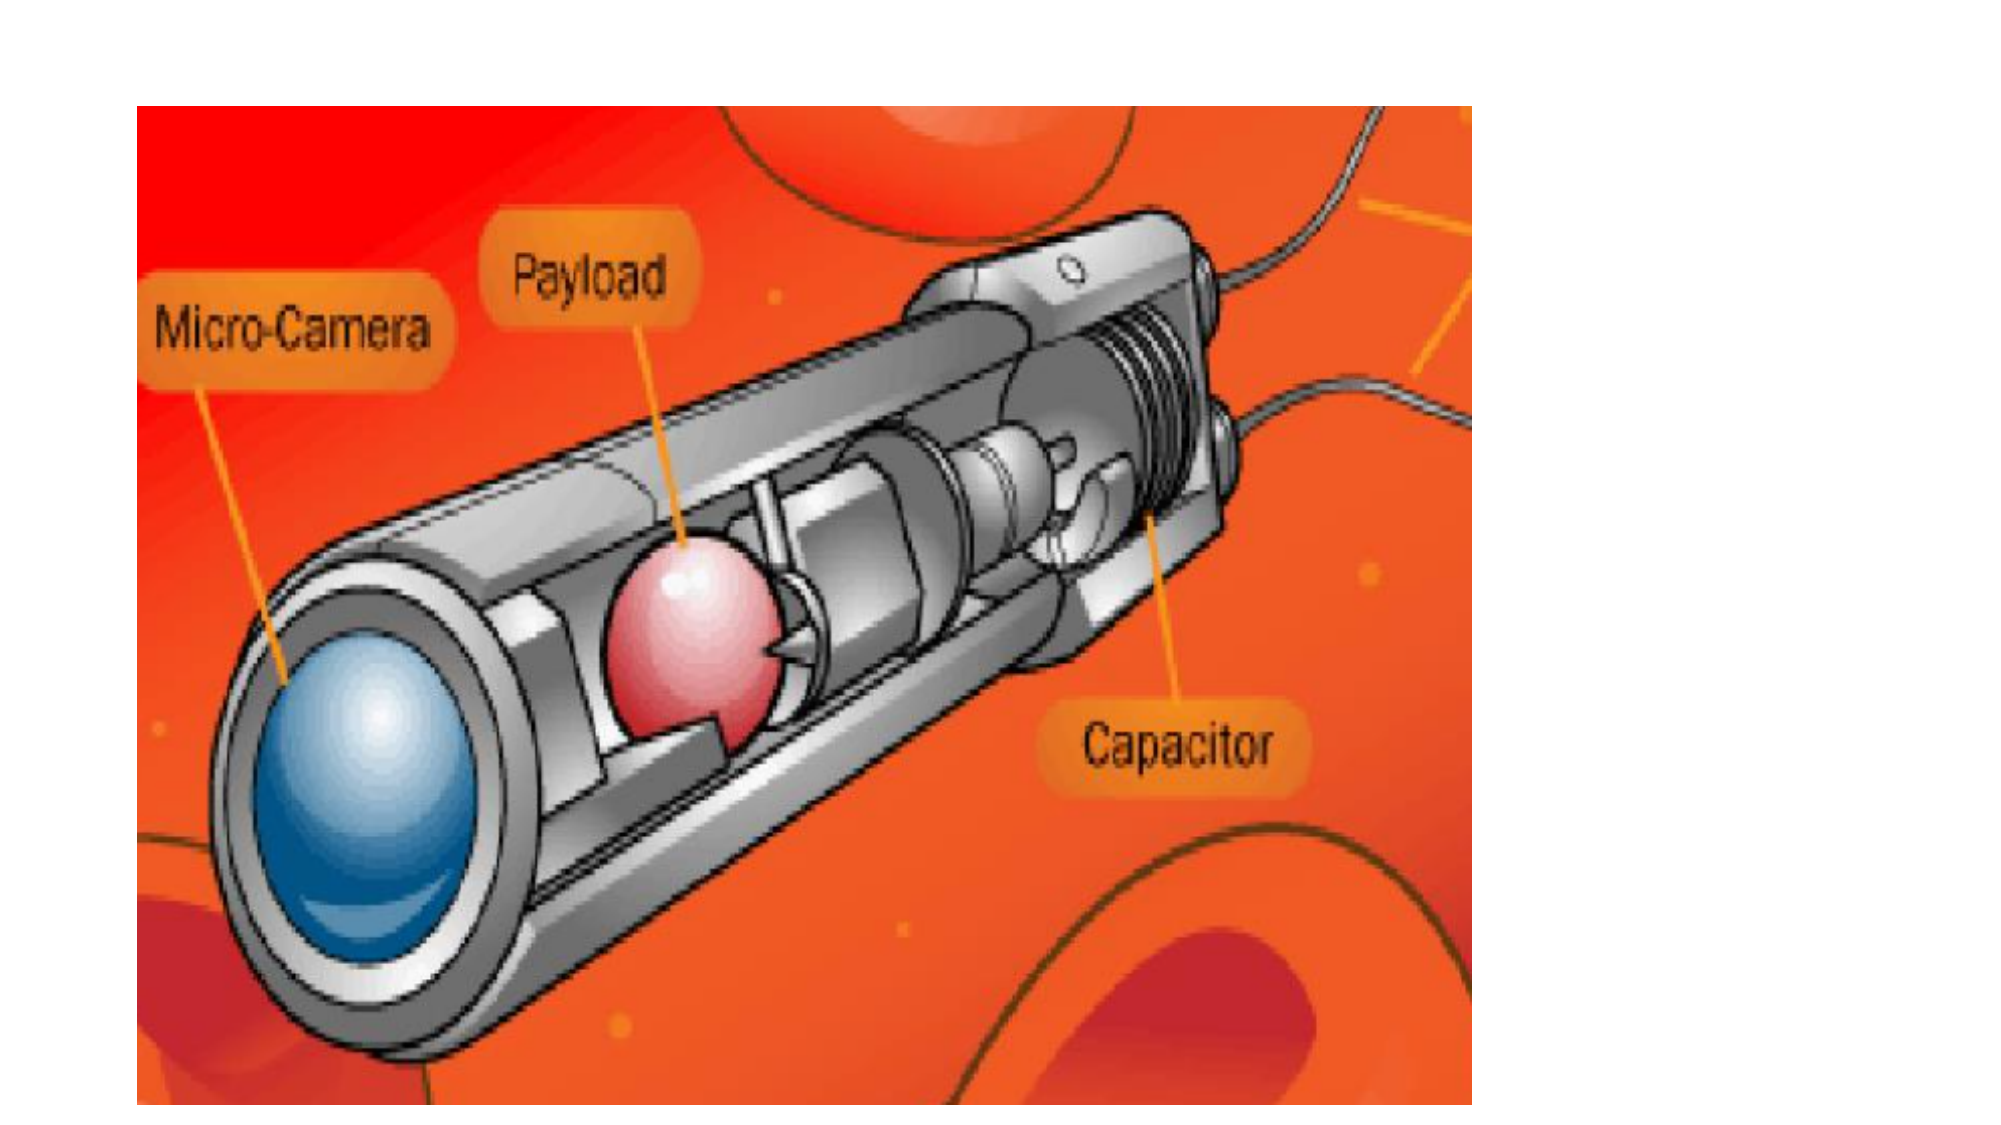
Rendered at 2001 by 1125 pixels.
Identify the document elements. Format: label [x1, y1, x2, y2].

list [137, 106, 1472, 1105]
